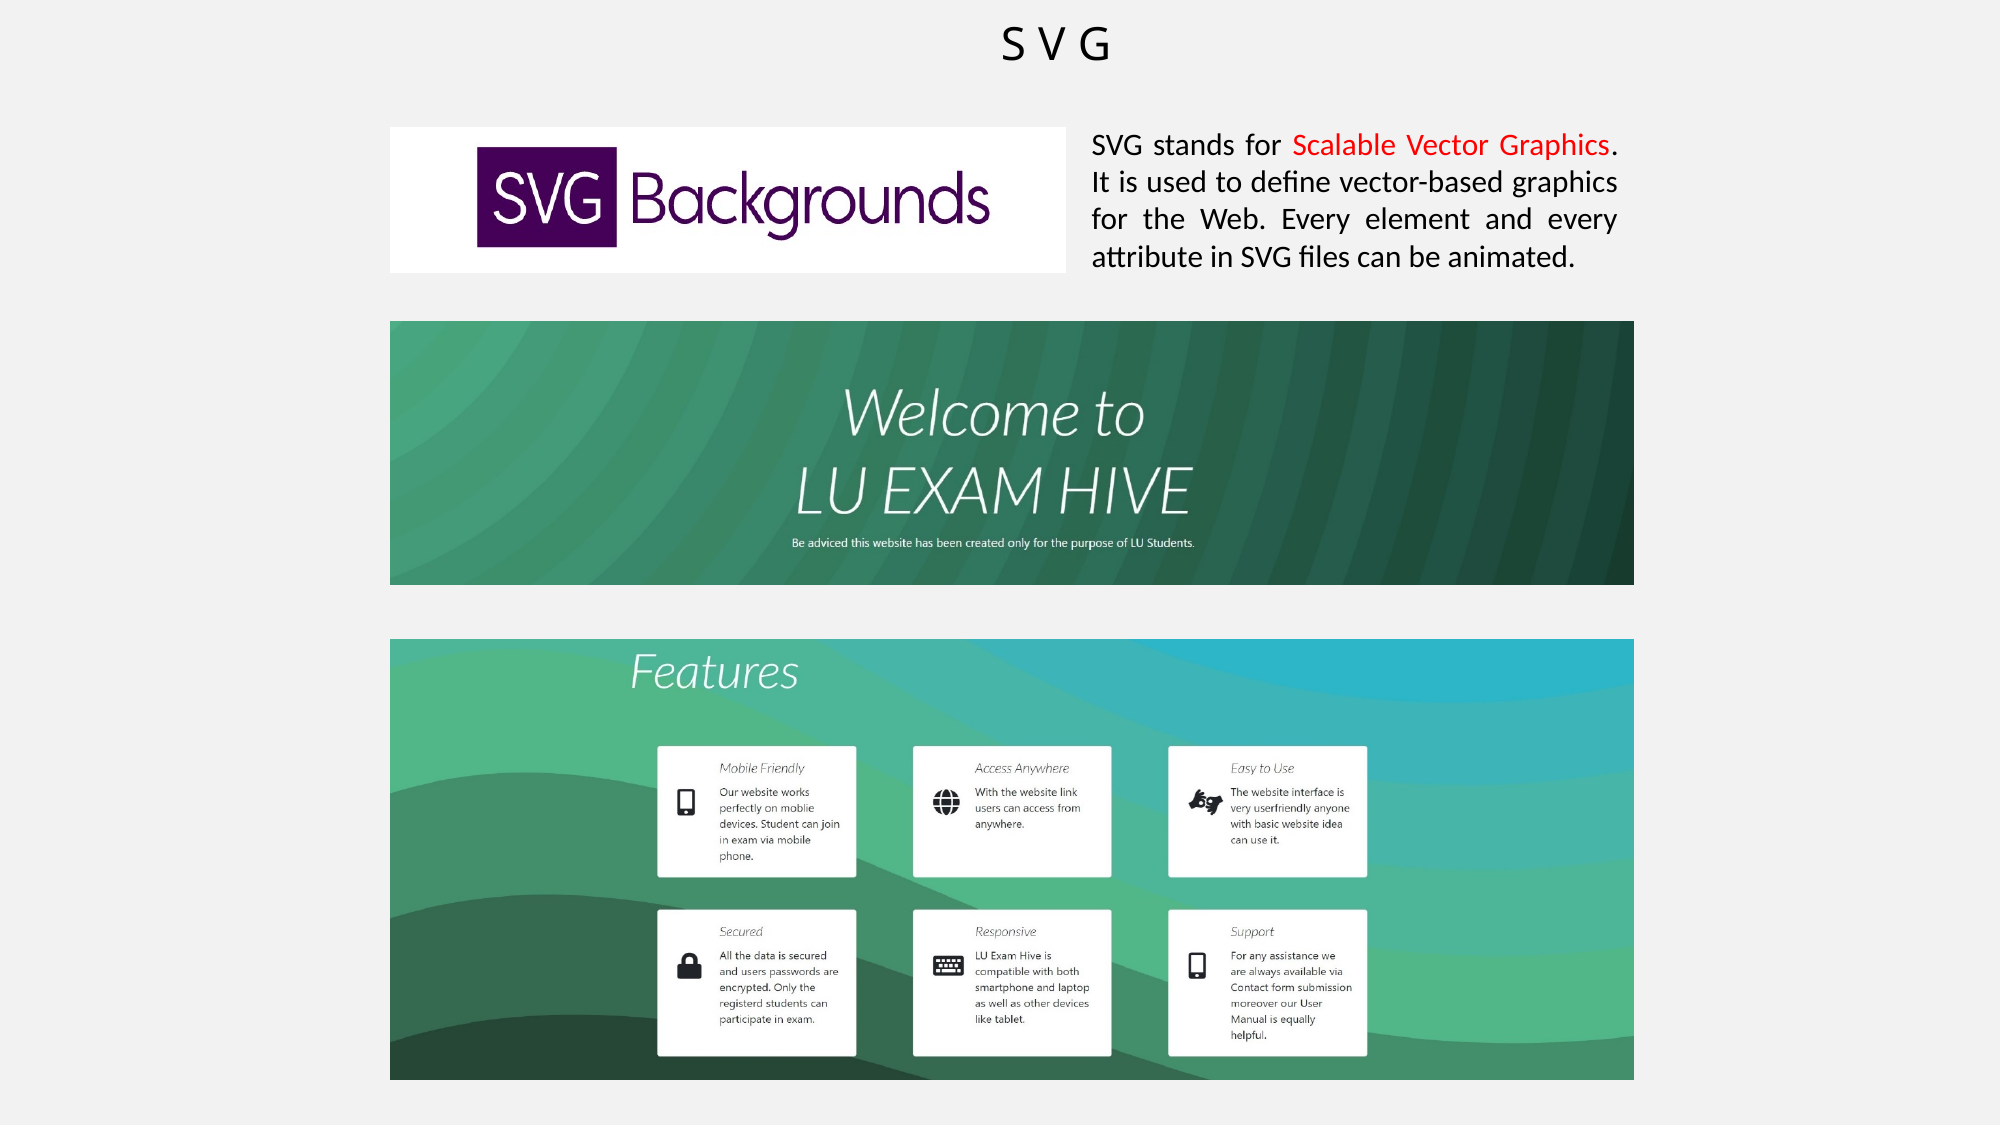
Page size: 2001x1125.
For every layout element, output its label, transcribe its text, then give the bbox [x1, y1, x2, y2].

picture [390, 639, 1634, 1080]
text_box SVG stands for Scalable Vector Graphics. It is used to define vector-based graphics for the Web. Every element and every attribute in SVG files can be animated. [1076, 116, 1634, 281]
picture [390, 127, 1066, 273]
text_box SVG [986, 6, 1127, 77]
picture [390, 321, 1634, 585]
